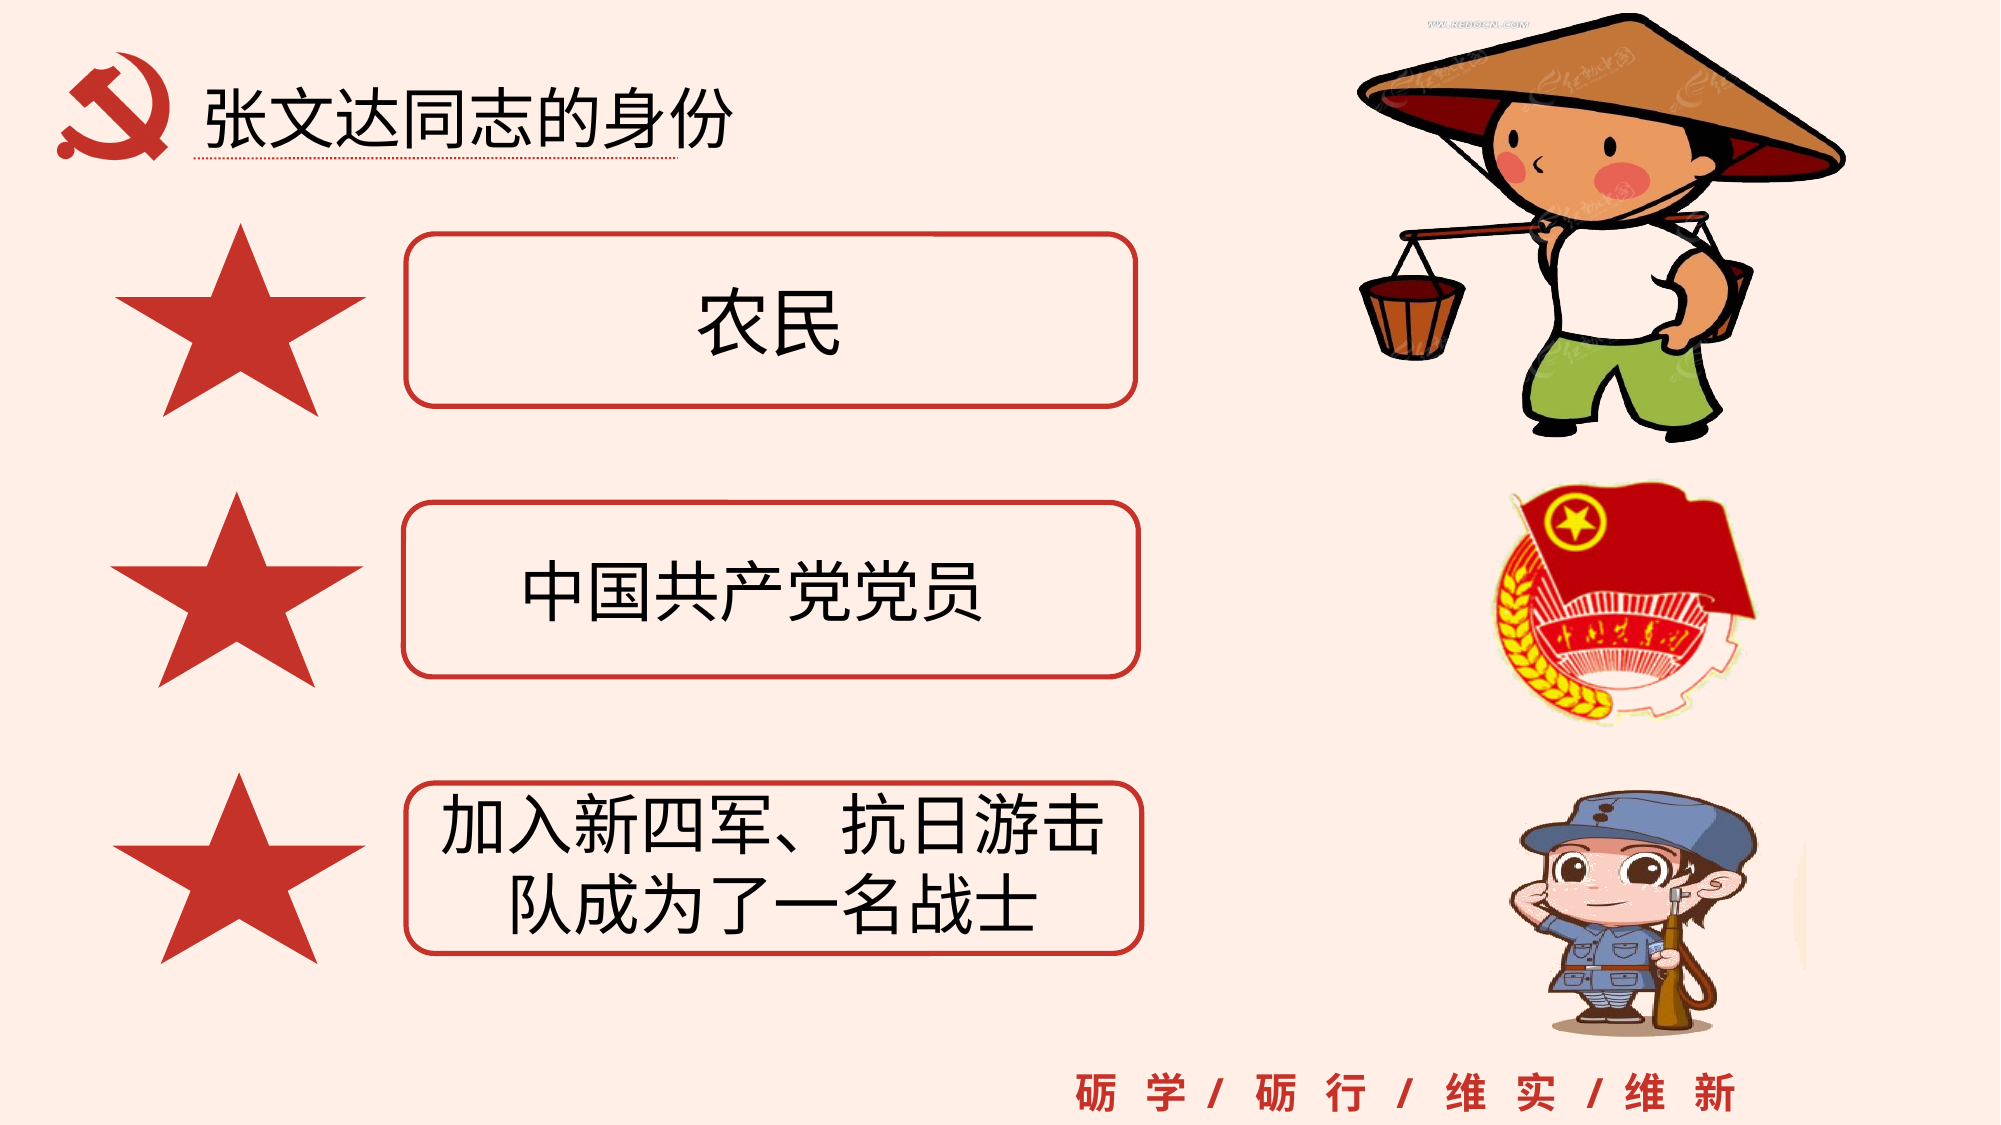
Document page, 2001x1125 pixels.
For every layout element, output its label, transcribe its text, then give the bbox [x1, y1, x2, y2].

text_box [114, 223, 1136, 417]
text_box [51, 45, 678, 168]
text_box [112, 772, 1142, 965]
text_box 张文达同志的身份 [678, 69, 785, 164]
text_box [109, 491, 1139, 688]
picture [1357, 12, 1846, 1048]
text_box 砺 学 / 砺 行 / 维 实 / 维 新 [1060, 1059, 2000, 1125]
